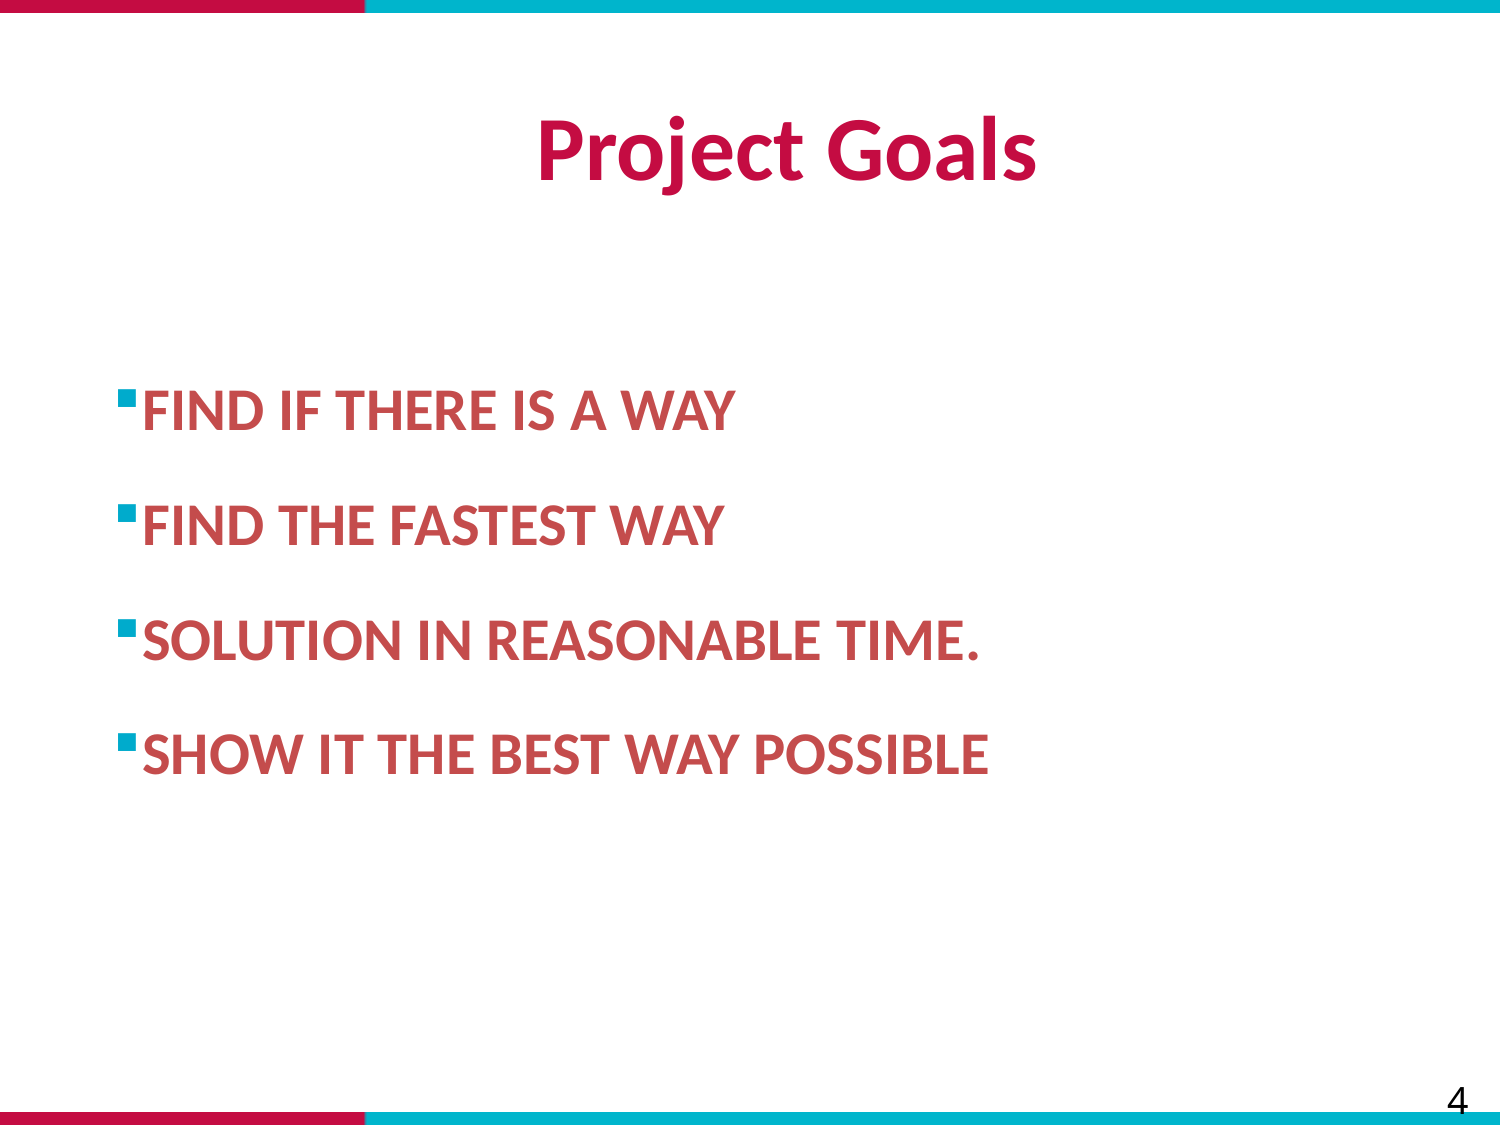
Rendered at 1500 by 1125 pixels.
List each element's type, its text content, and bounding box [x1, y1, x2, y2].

text_box 4 [1415, 1079, 1500, 1125]
title Project Goals [273, 50, 1302, 238]
picture [0, 0, 1500, 13]
picture [0, 1112, 1415, 1125]
list Find if there is a way Find the fastest way Solution in reasonable time. Show it the best way possible [98, 238, 1125, 801]
